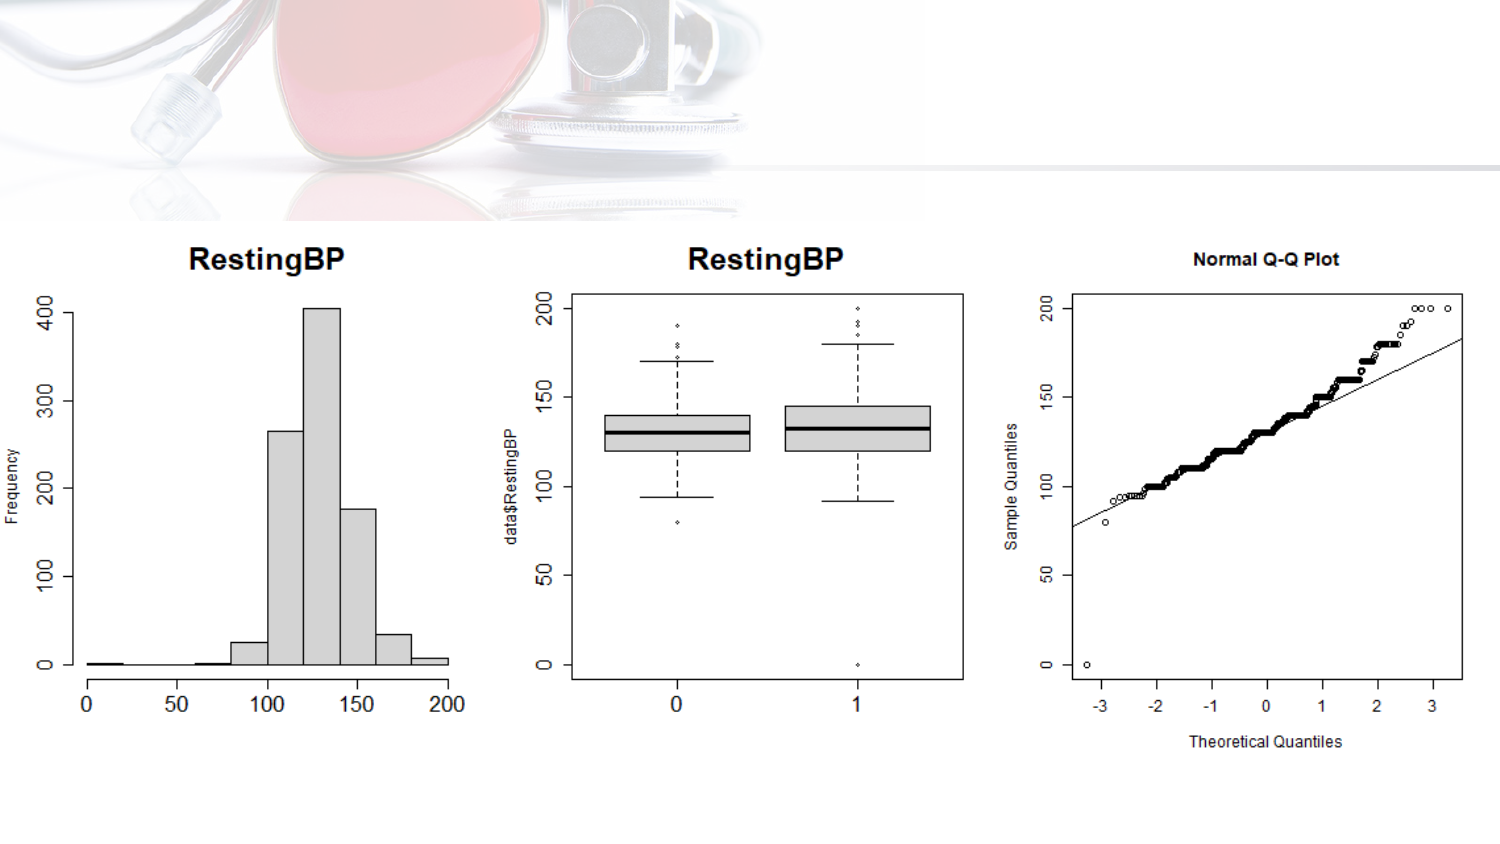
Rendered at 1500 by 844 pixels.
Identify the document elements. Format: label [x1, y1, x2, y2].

picture [0, 221, 1500, 770]
